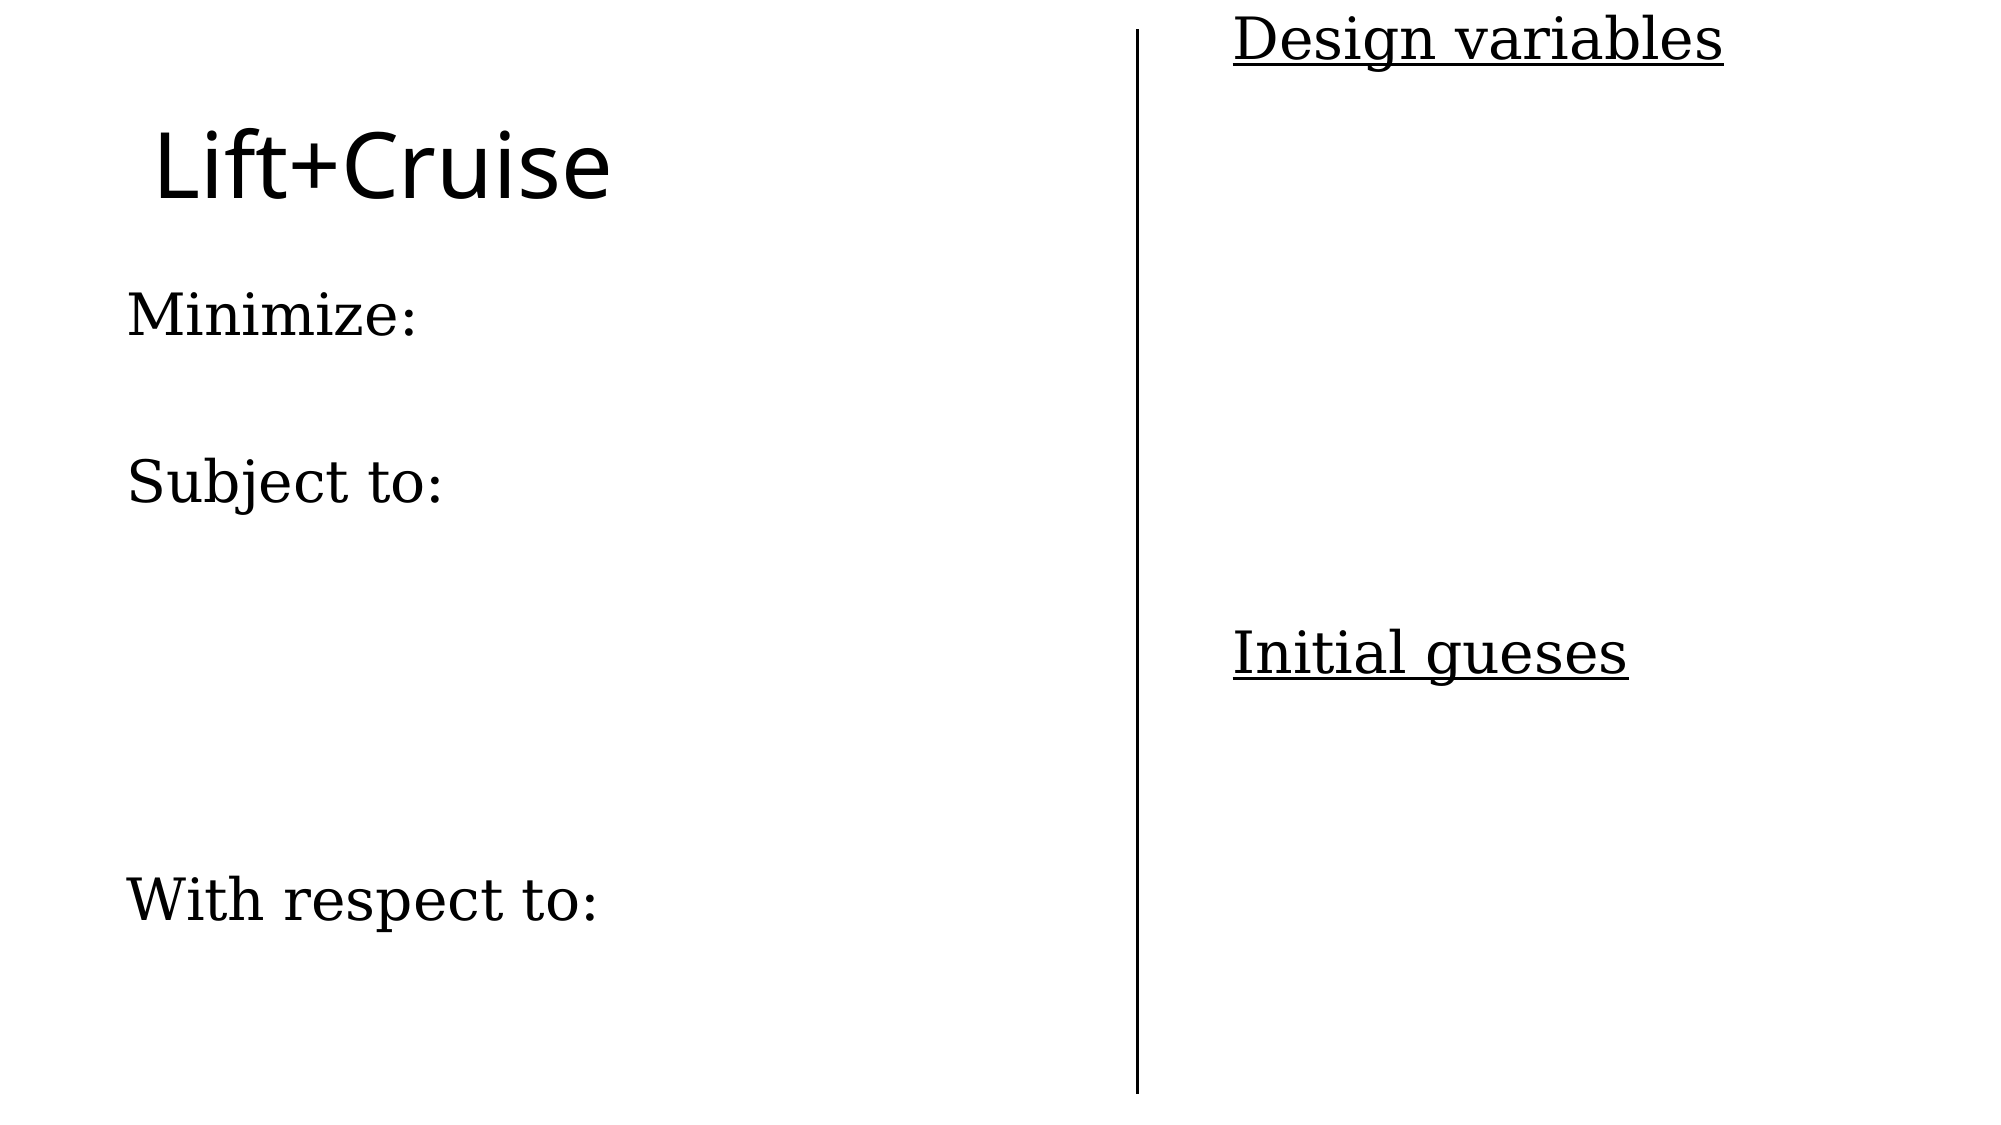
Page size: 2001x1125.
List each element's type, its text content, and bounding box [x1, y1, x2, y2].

title Lift+Cruise [137, 59, 1136, 278]
title Lift+Cruise [1139, 59, 1863, 278]
